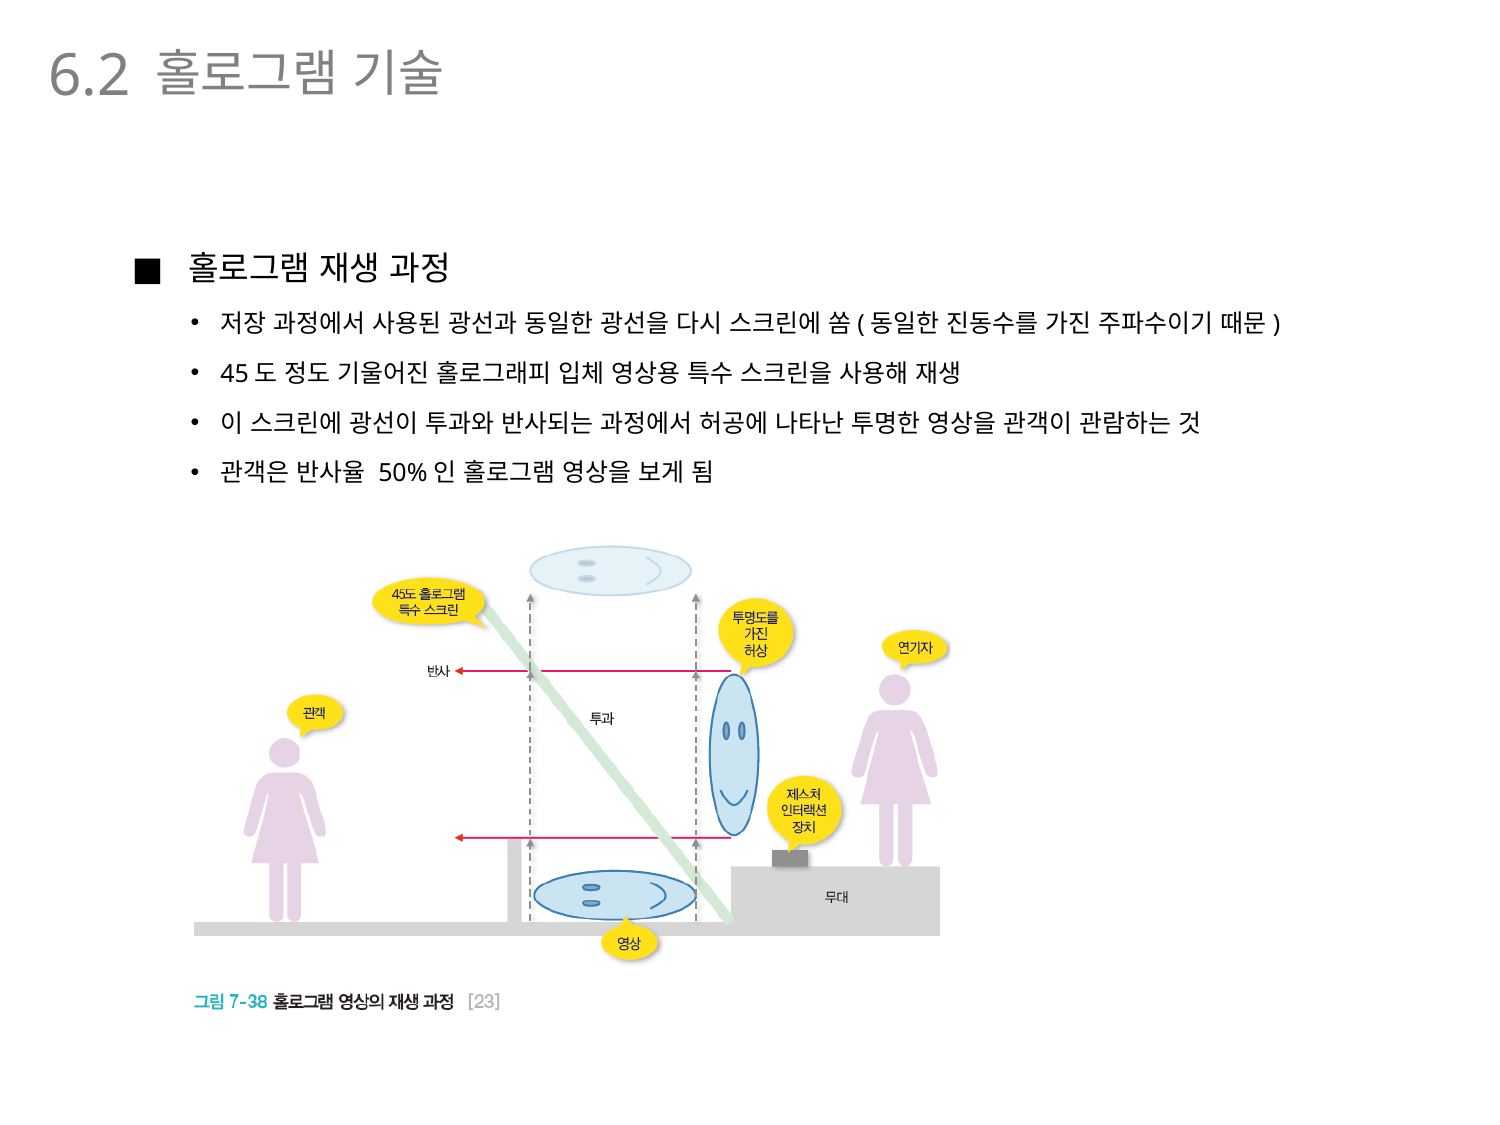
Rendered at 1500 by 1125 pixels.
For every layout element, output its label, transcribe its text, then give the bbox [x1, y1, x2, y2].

text_box 홀로그램 기술 [147, 41, 858, 127]
list 홀로그램 재생 과정 저장 과정에서 사용된 광선과 동일한 광선을 다시 스크린에 쏨(동일한 진동수를 가진 주파수이기 때문) 45도 정도 기울어진 홀로그래피 입체 영상용 특수 스크린을 사용해 재생 이 스크린에 광선이 투과와 반사되는 과정에서 허공에 나타난 투명한 영상을 관객이 관람하는 것 관객은 반사율 50%인 홀로그램 영상을 보게 됨 [116, 219, 1424, 988]
picture [182, 538, 951, 1022]
text_box 6.2 [41, 44, 184, 130]
